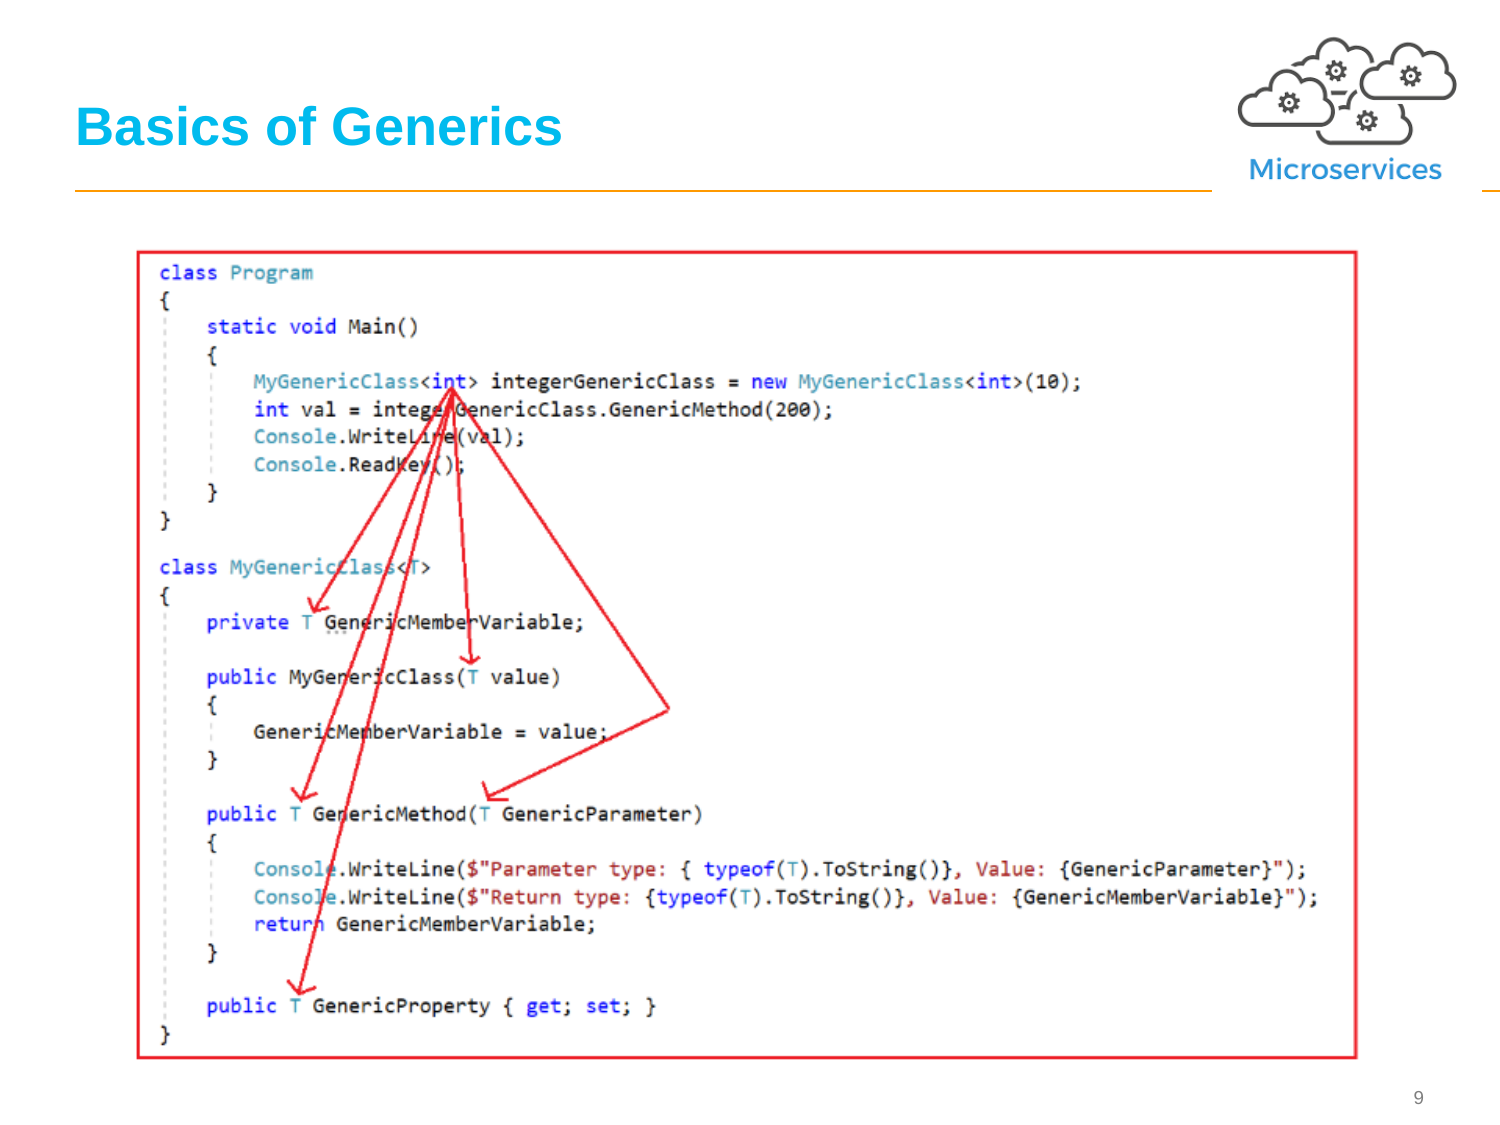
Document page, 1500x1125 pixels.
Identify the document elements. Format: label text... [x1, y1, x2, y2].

picture [1212, 1, 1482, 203]
title Basics of Generics [75, 27, 1422, 157]
picture [125, 237, 1363, 1073]
